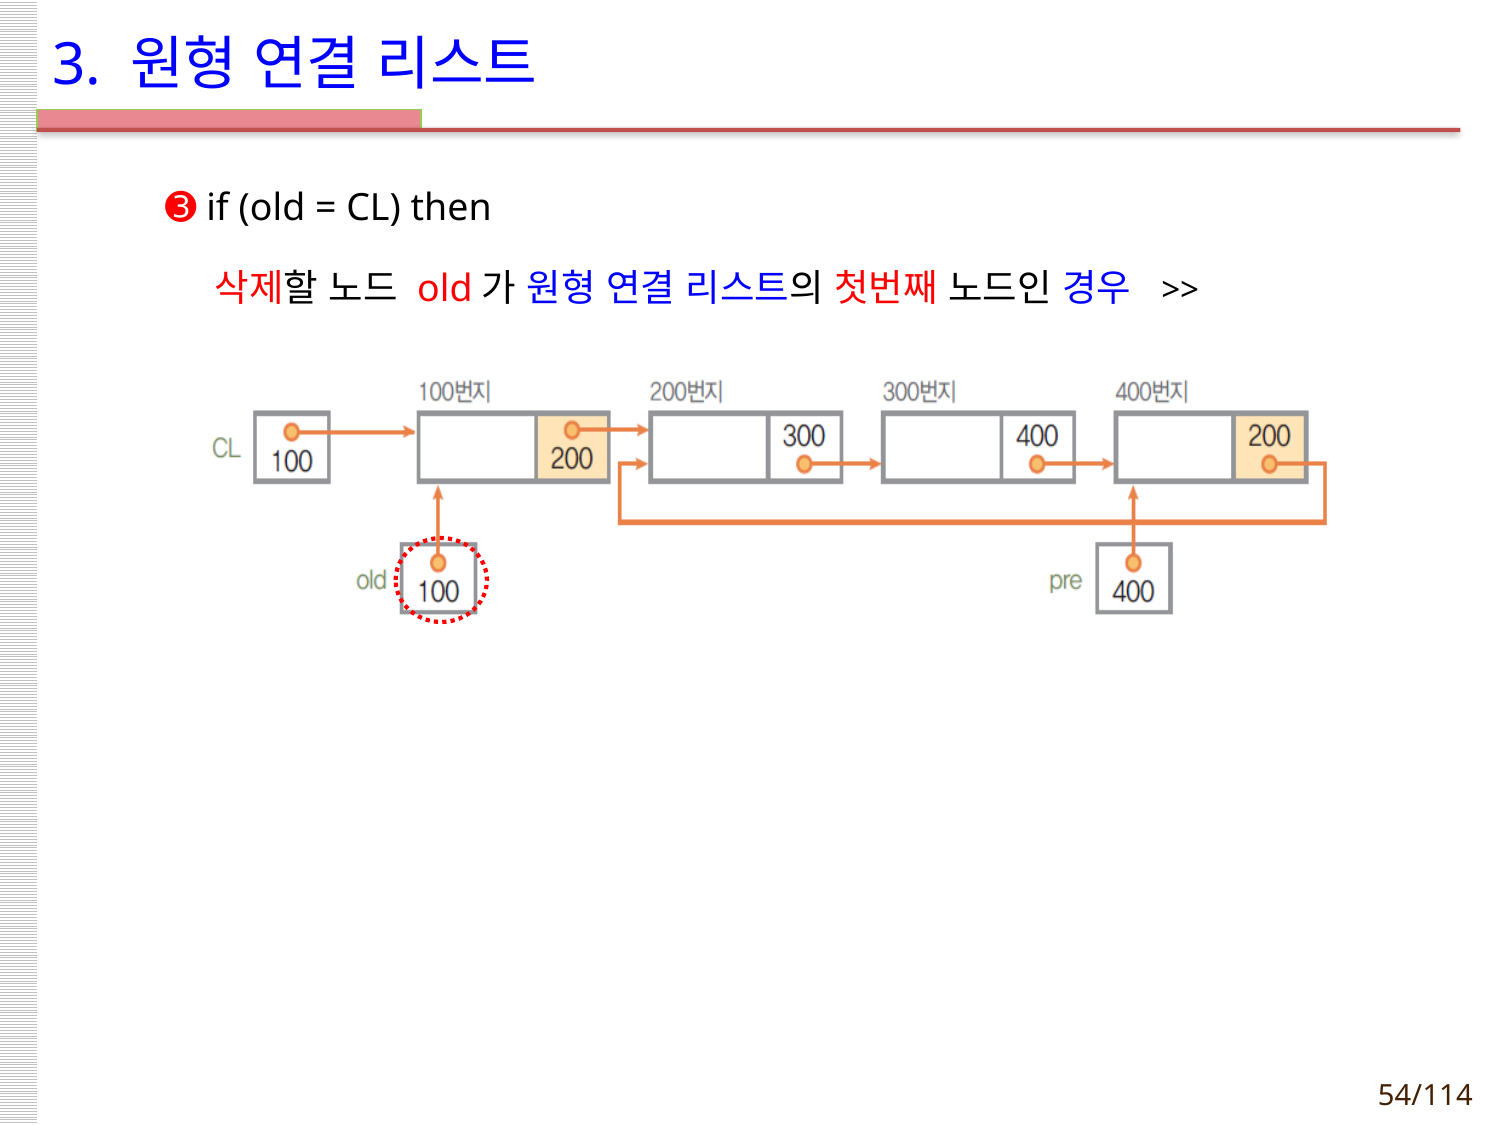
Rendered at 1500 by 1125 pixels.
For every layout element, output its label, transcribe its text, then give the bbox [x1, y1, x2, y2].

title 3. 원형 연결 리스트 [37, 13, 1278, 109]
picture [206, 371, 1333, 623]
list ➌ if (old = CL) then 삭제할 노드 old가 원형 연결 리스트의 첫번째 노드인 경우 >> [37, 152, 1463, 1091]
